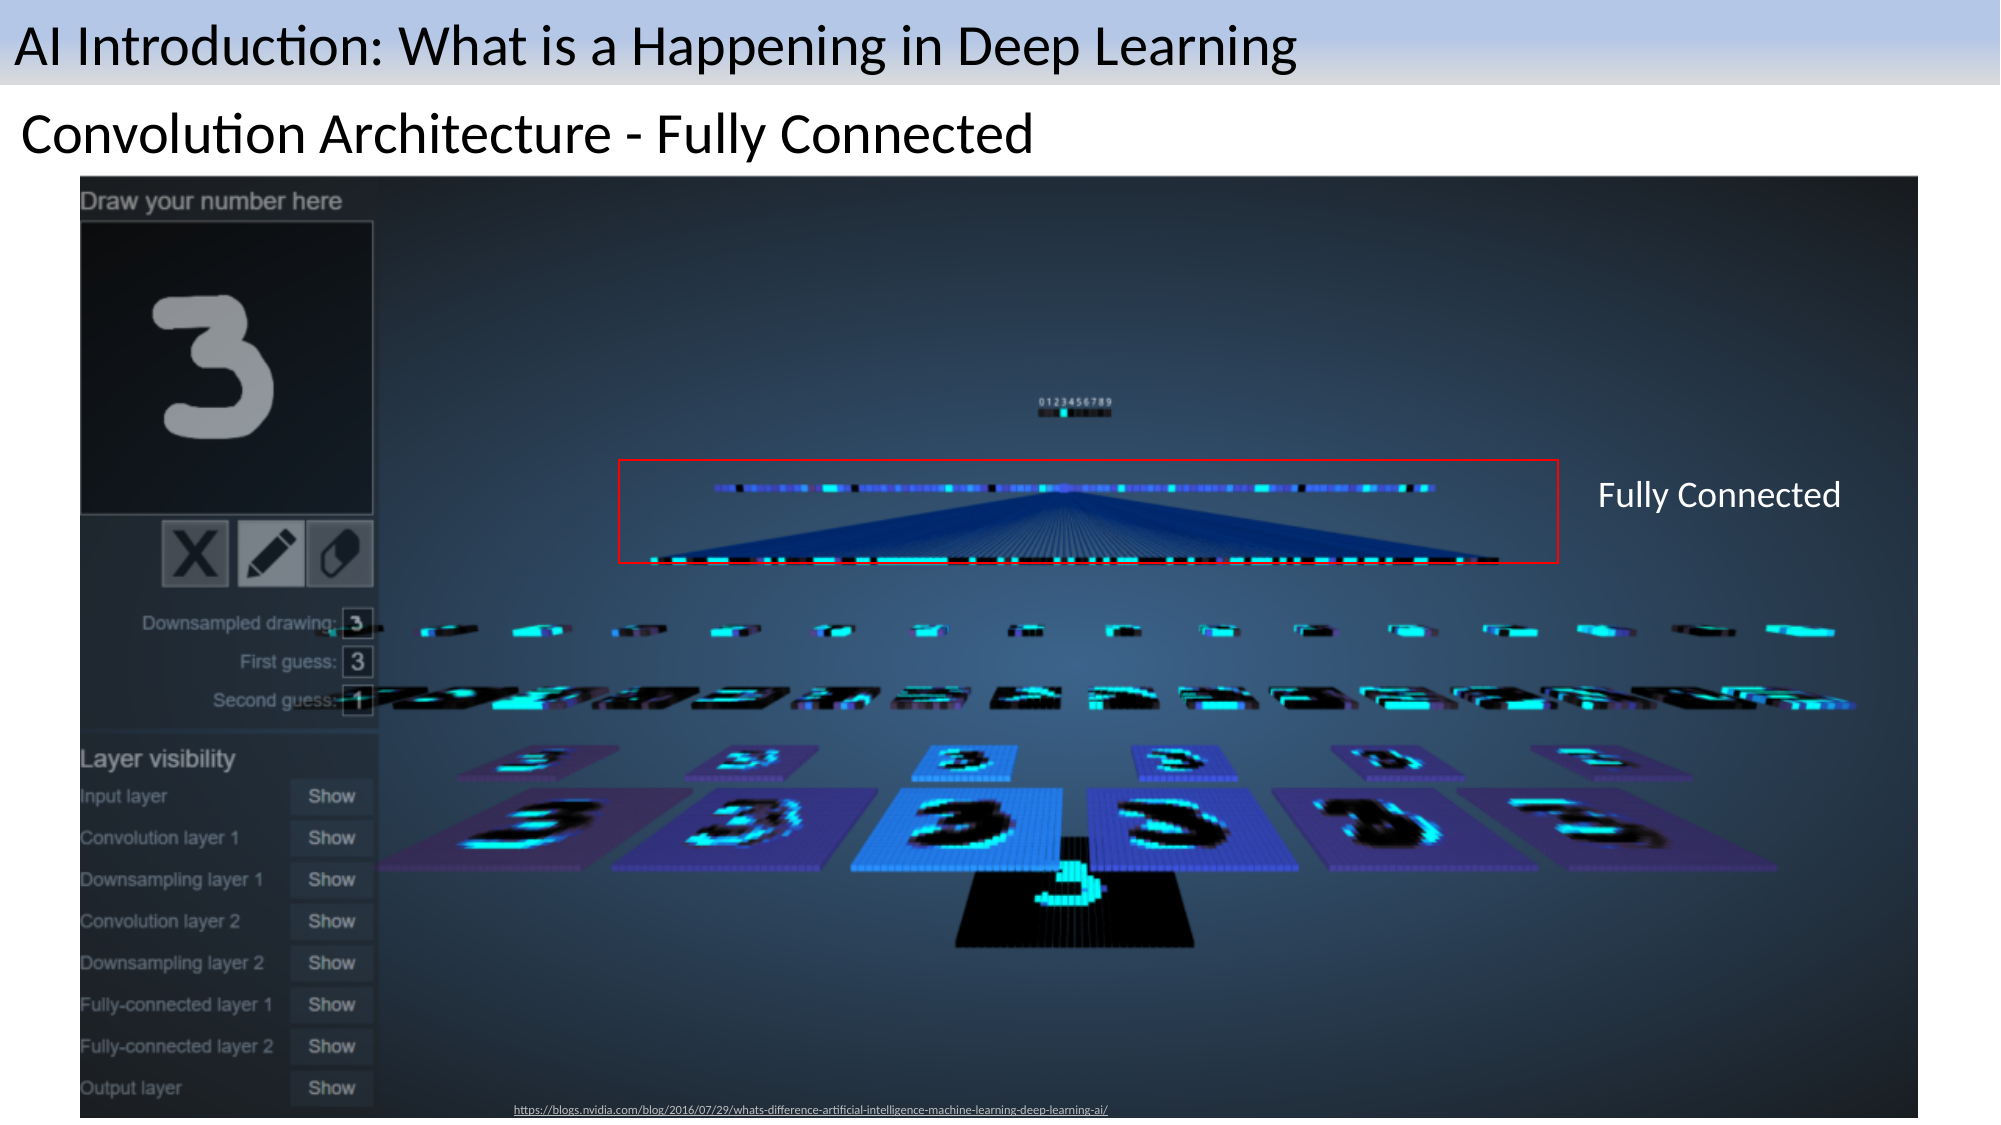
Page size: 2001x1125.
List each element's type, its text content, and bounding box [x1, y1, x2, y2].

text_box AI Introduction: What is a Happening in Deep Learning [0, 0, 2000, 85]
text_box https://blogs.nvidia.com/blog/2016/07/29/whats-difference-artificial-intelligence-machine-learning-deep-learning-ai/ [499, 1118, 1500, 1125]
picture [80, 175, 1918, 1118]
text_box Convolution Architecture - Fully Connected [6, 87, 1051, 173]
